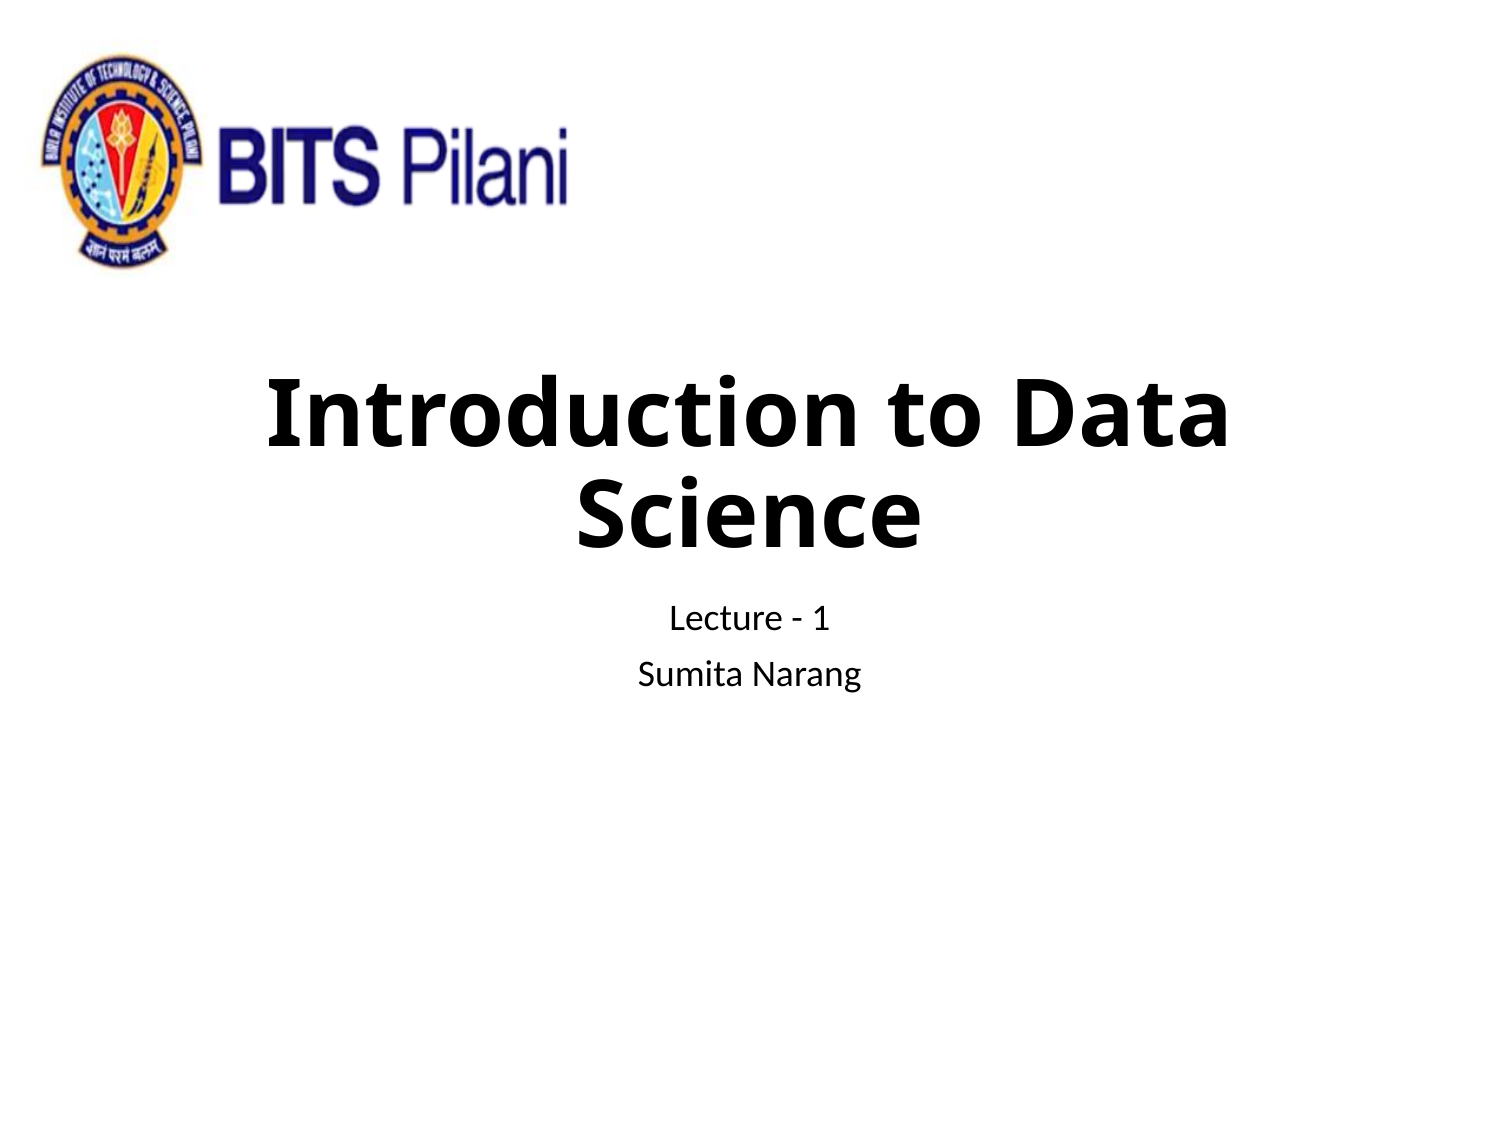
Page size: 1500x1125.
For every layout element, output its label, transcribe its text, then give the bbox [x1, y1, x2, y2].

title Introduction to Data Science [187, 325, 1313, 576]
subtitle Lecture - 1 Sumita Narang [187, 590, 1313, 863]
picture [25, 39, 580, 278]
